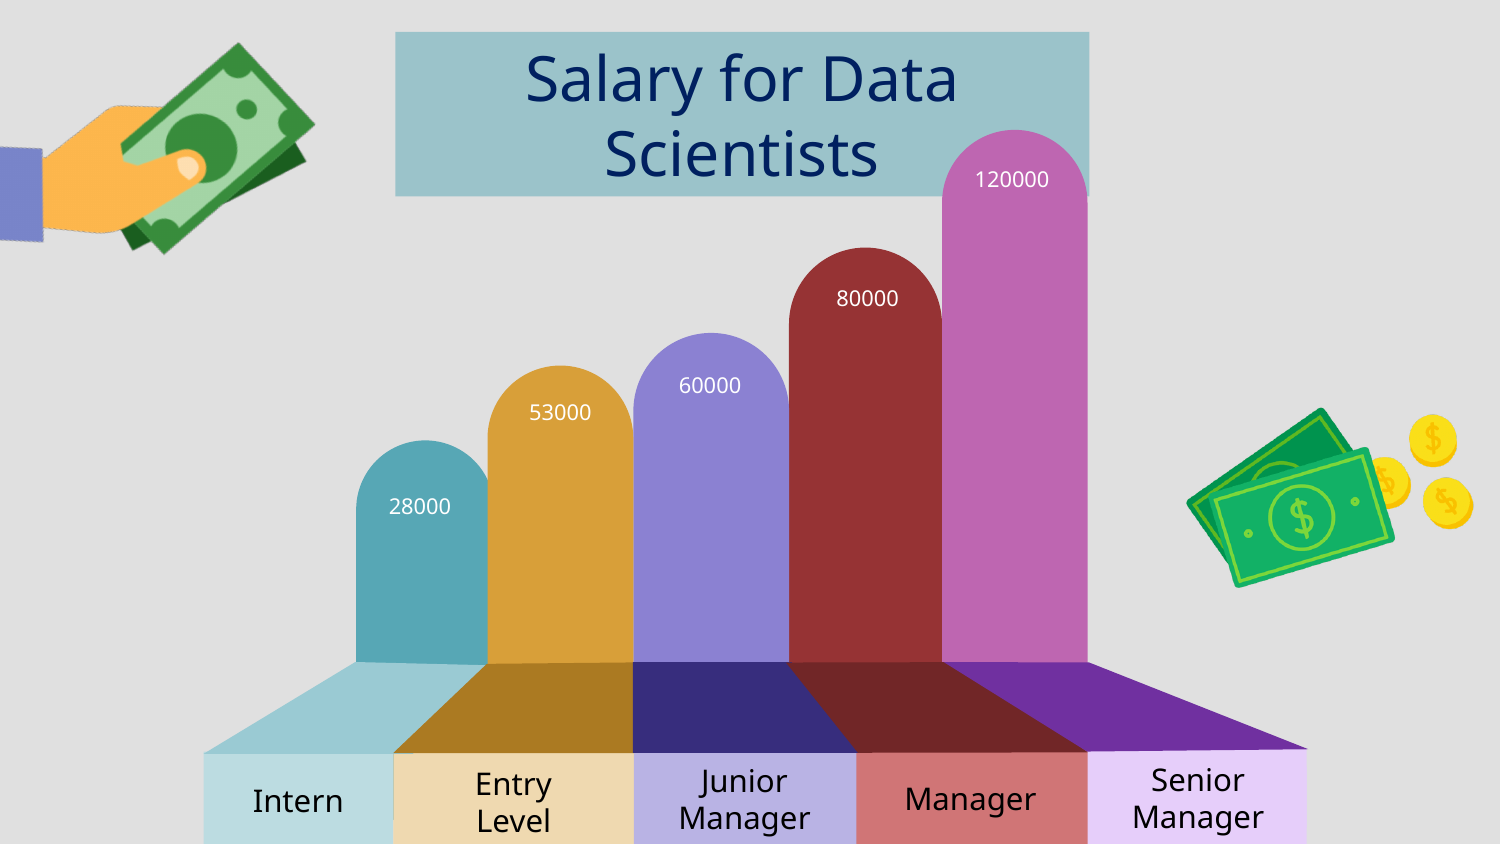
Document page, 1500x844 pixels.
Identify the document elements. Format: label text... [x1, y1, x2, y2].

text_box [203, 129, 1309, 844]
text_box Salary for Data Scientists [395, 31, 1090, 128]
picture [0, 0, 346, 333]
picture [1173, 341, 1486, 654]
